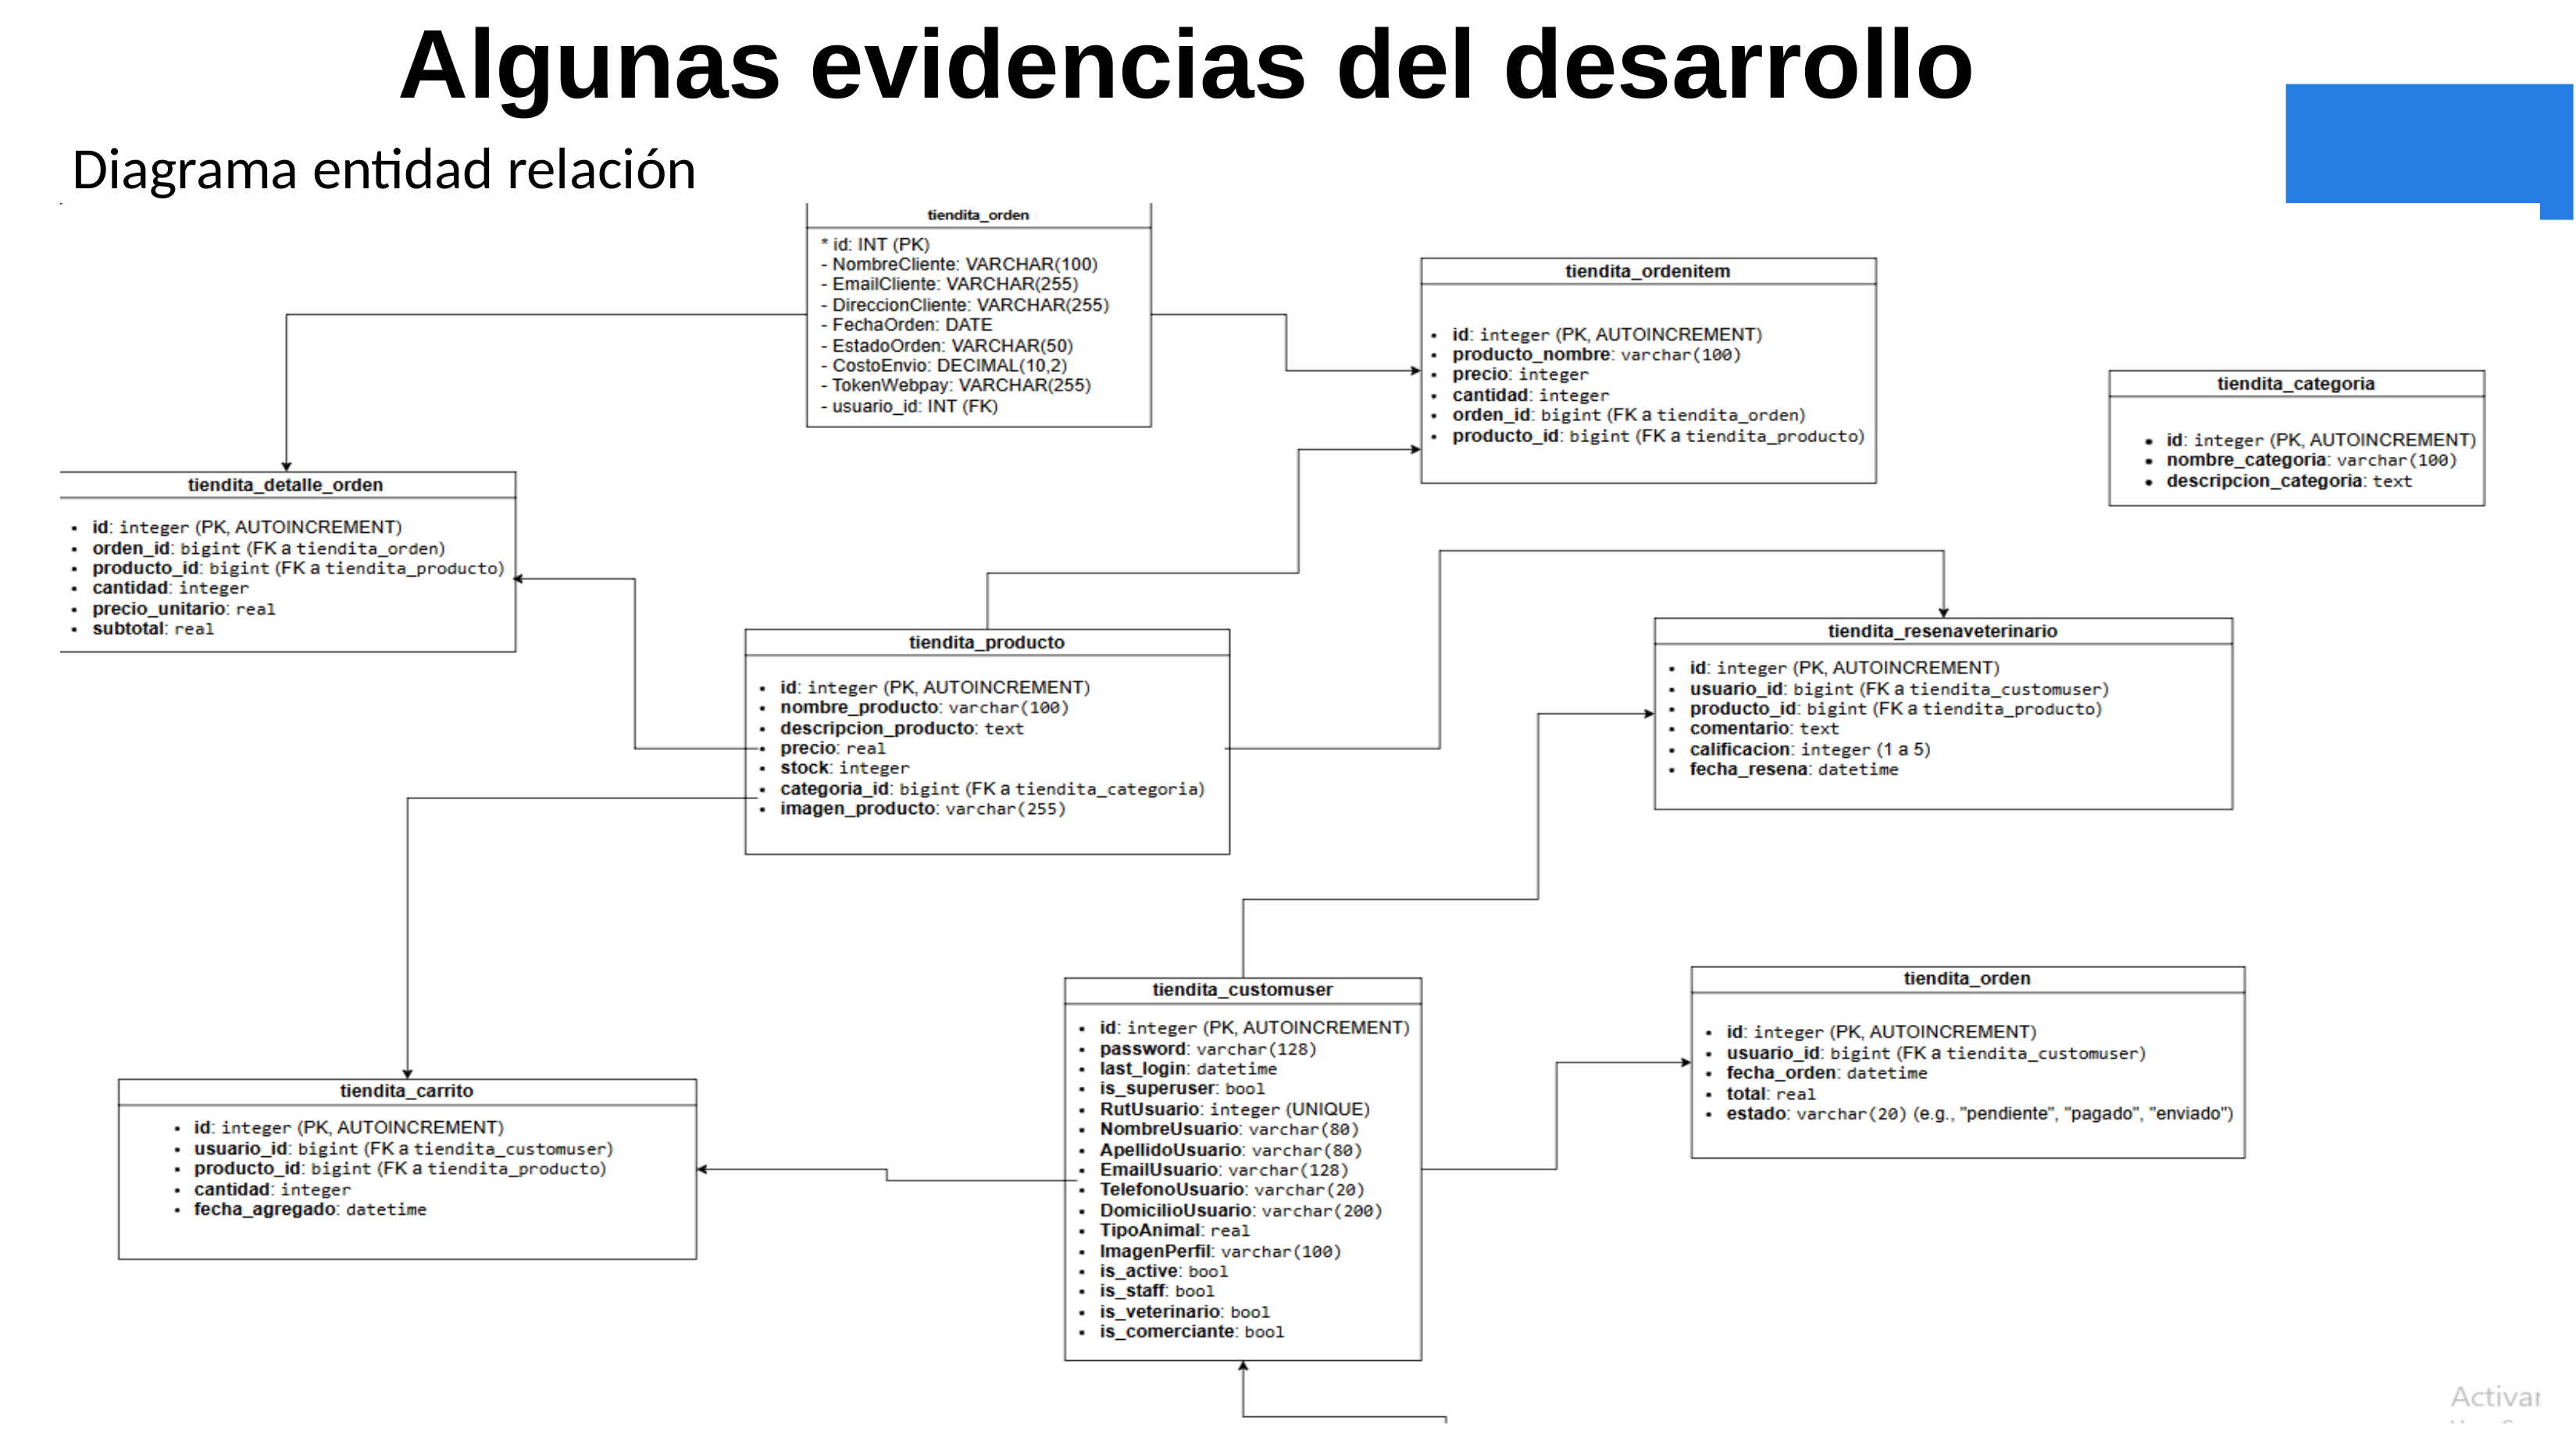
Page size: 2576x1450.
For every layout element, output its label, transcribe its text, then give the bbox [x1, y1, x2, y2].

text_box Diagrama entidad relación [60, 118, 716, 201]
picture [59, 203, 2540, 1423]
list Algunas evidencias del desarrollo [111, 0, 2264, 201]
